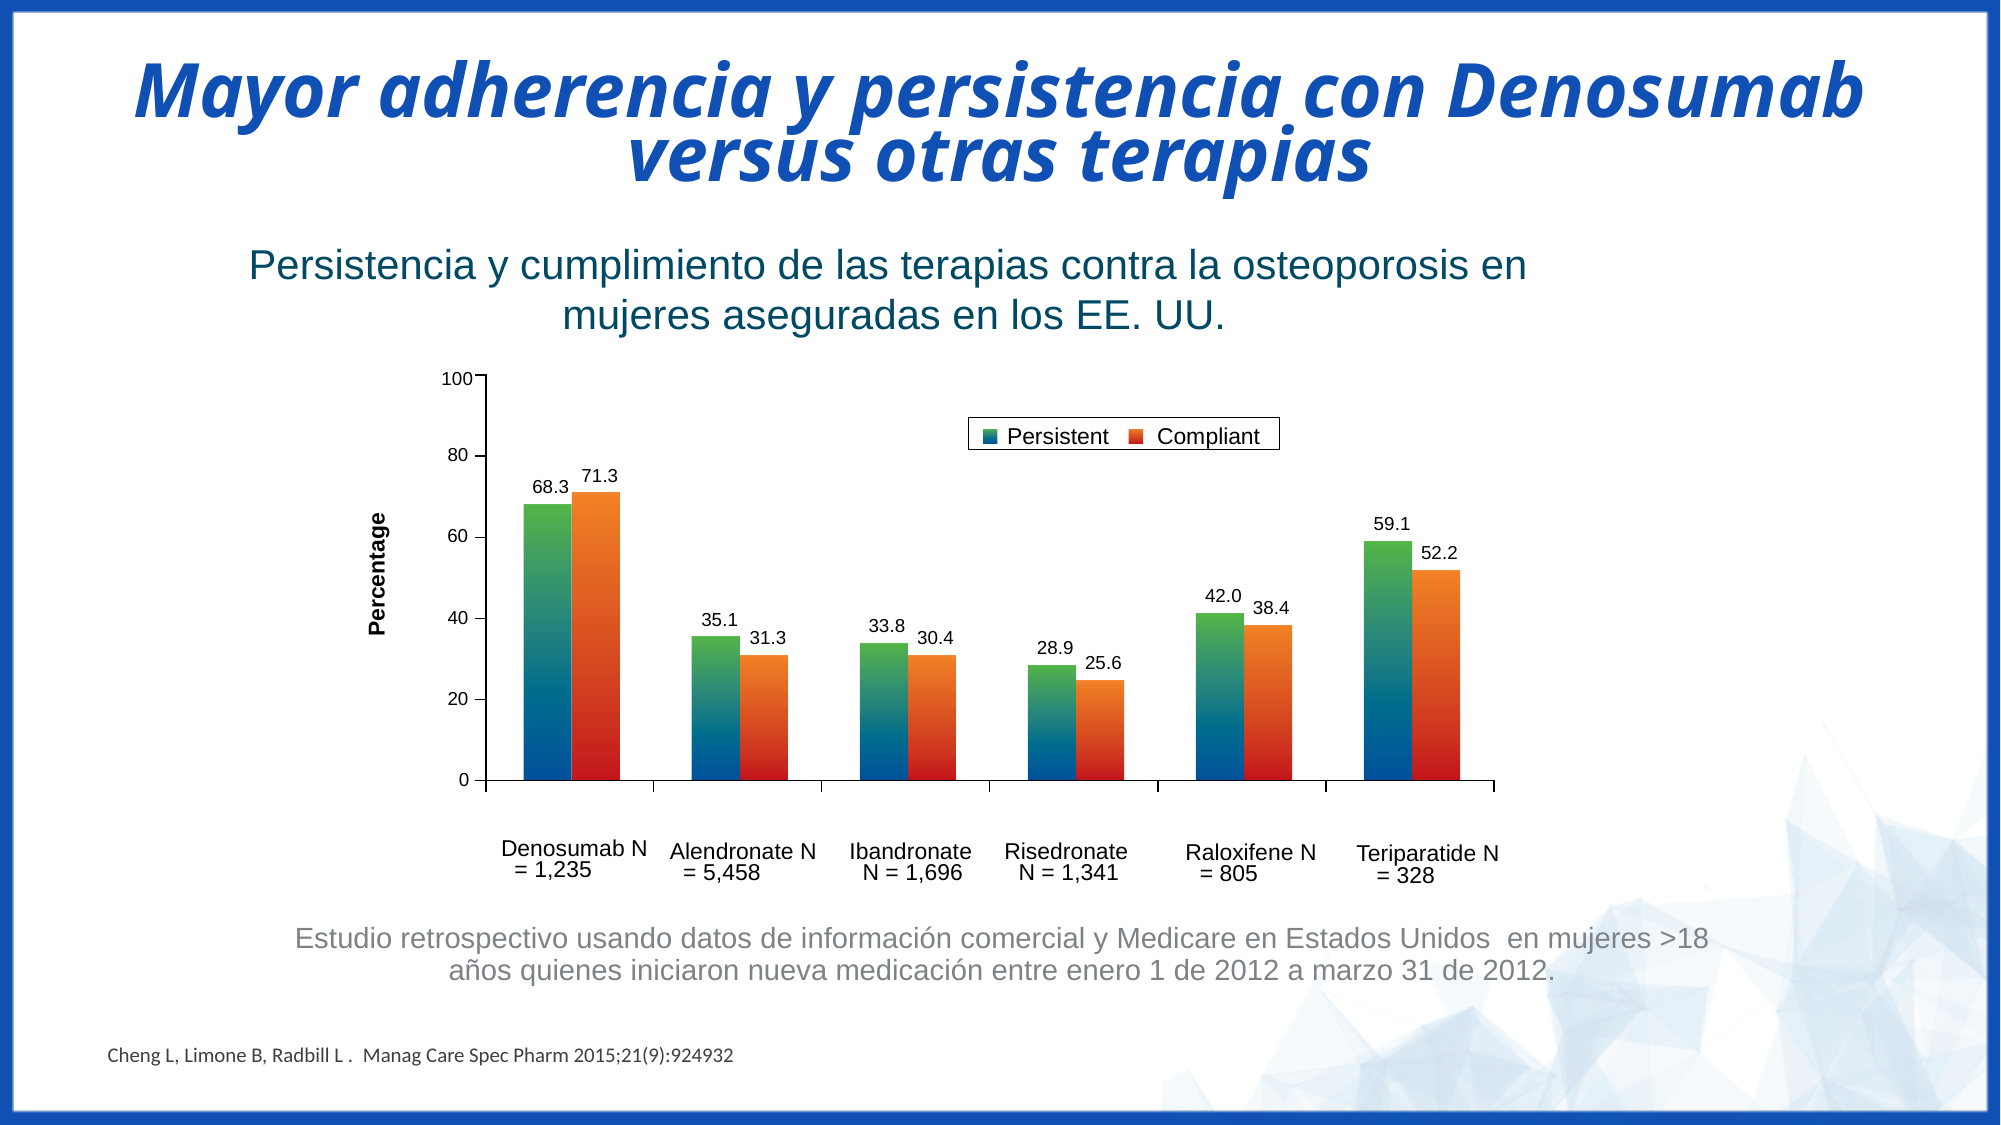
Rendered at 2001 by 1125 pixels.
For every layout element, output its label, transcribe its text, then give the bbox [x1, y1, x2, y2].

picture [0, 0, 2001, 1125]
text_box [368, 366, 1510, 893]
text_box Persistencia y cumplimiento de las terapias contra la osteoporosis en mujeres aseguradas en los EE. UU. [213, 237, 1800, 338]
text_box Estudio retrospectivo usando datos de información comercial y Medicare en Estados Unidos en mujeres >18 años quienes iniciaron nueva medicación entre enero 1 de 2012 a marzo 31 de 2012. [275, 923, 1732, 987]
text_box Mayor adherencia y persistencia con Denosumab versus otras terapias [80, 60, 1920, 197]
text_box Cheng L, Limone B, Radbill L . Manag Care Spec Pharm 2015;21(9):924932 [105, 1049, 1387, 1068]
